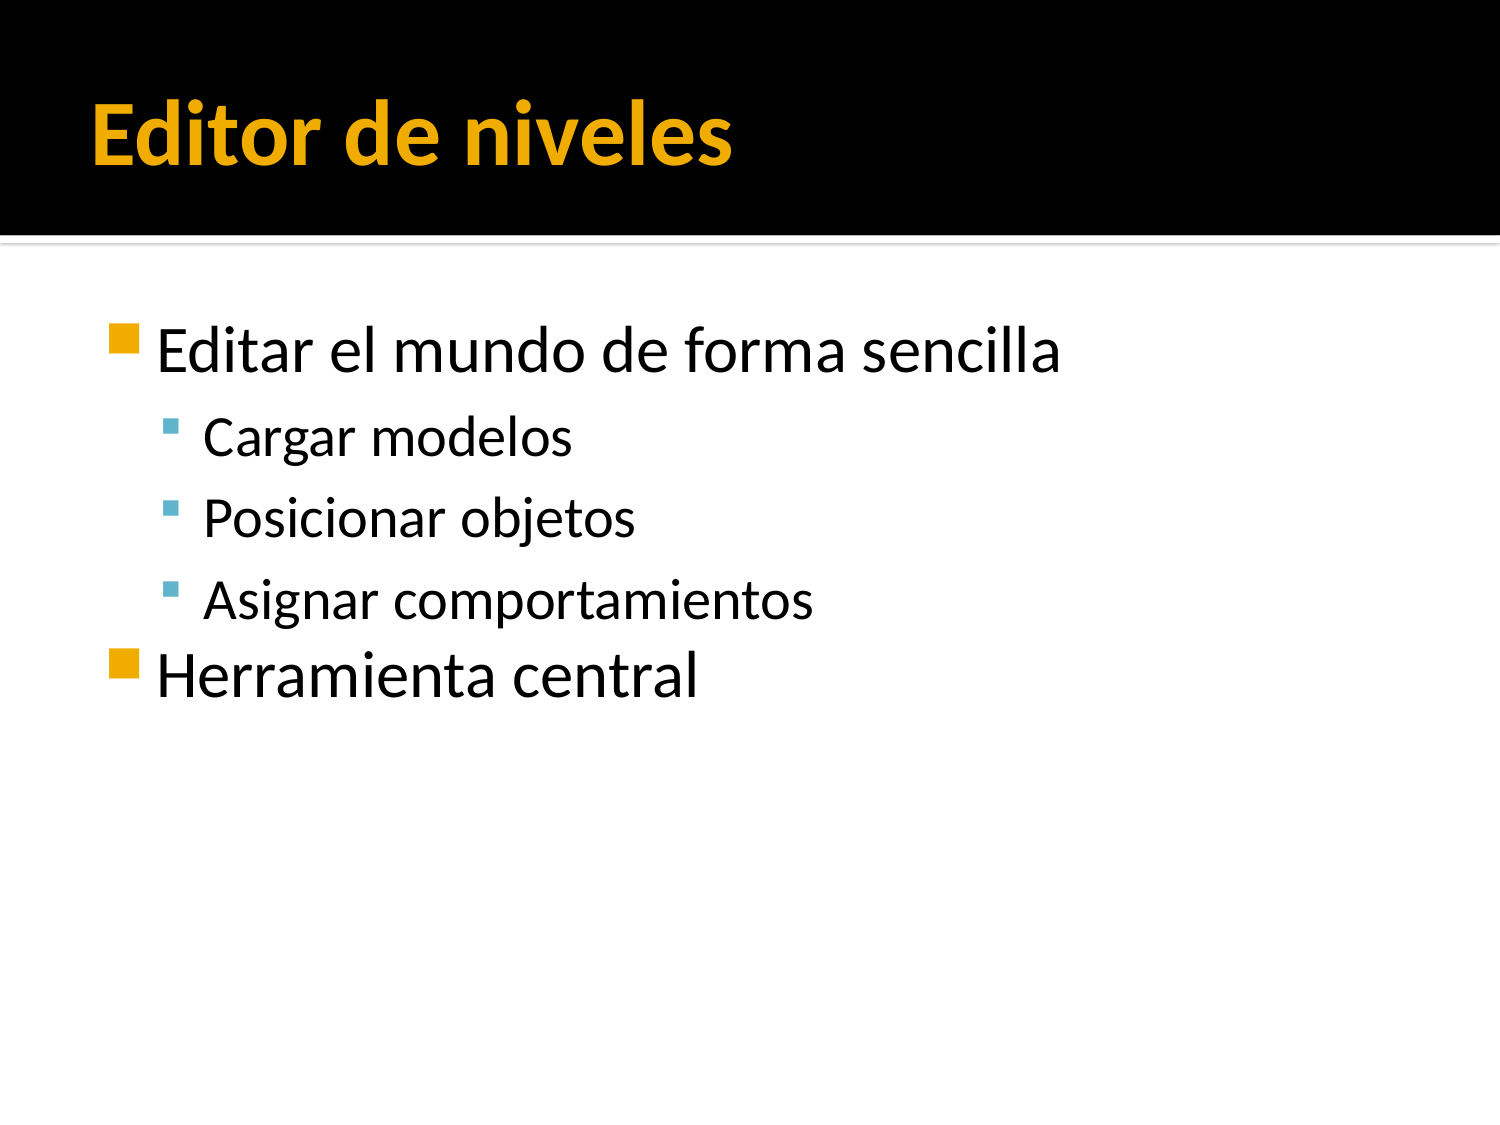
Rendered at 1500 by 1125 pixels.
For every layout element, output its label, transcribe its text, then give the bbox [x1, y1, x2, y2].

list Editar el mundo de forma sencilla Cargar modelos Posicionar objetos Asignar comportamientos Herramienta central [75, 291, 1425, 1050]
title Editor de niveles [75, 25, 1425, 231]
